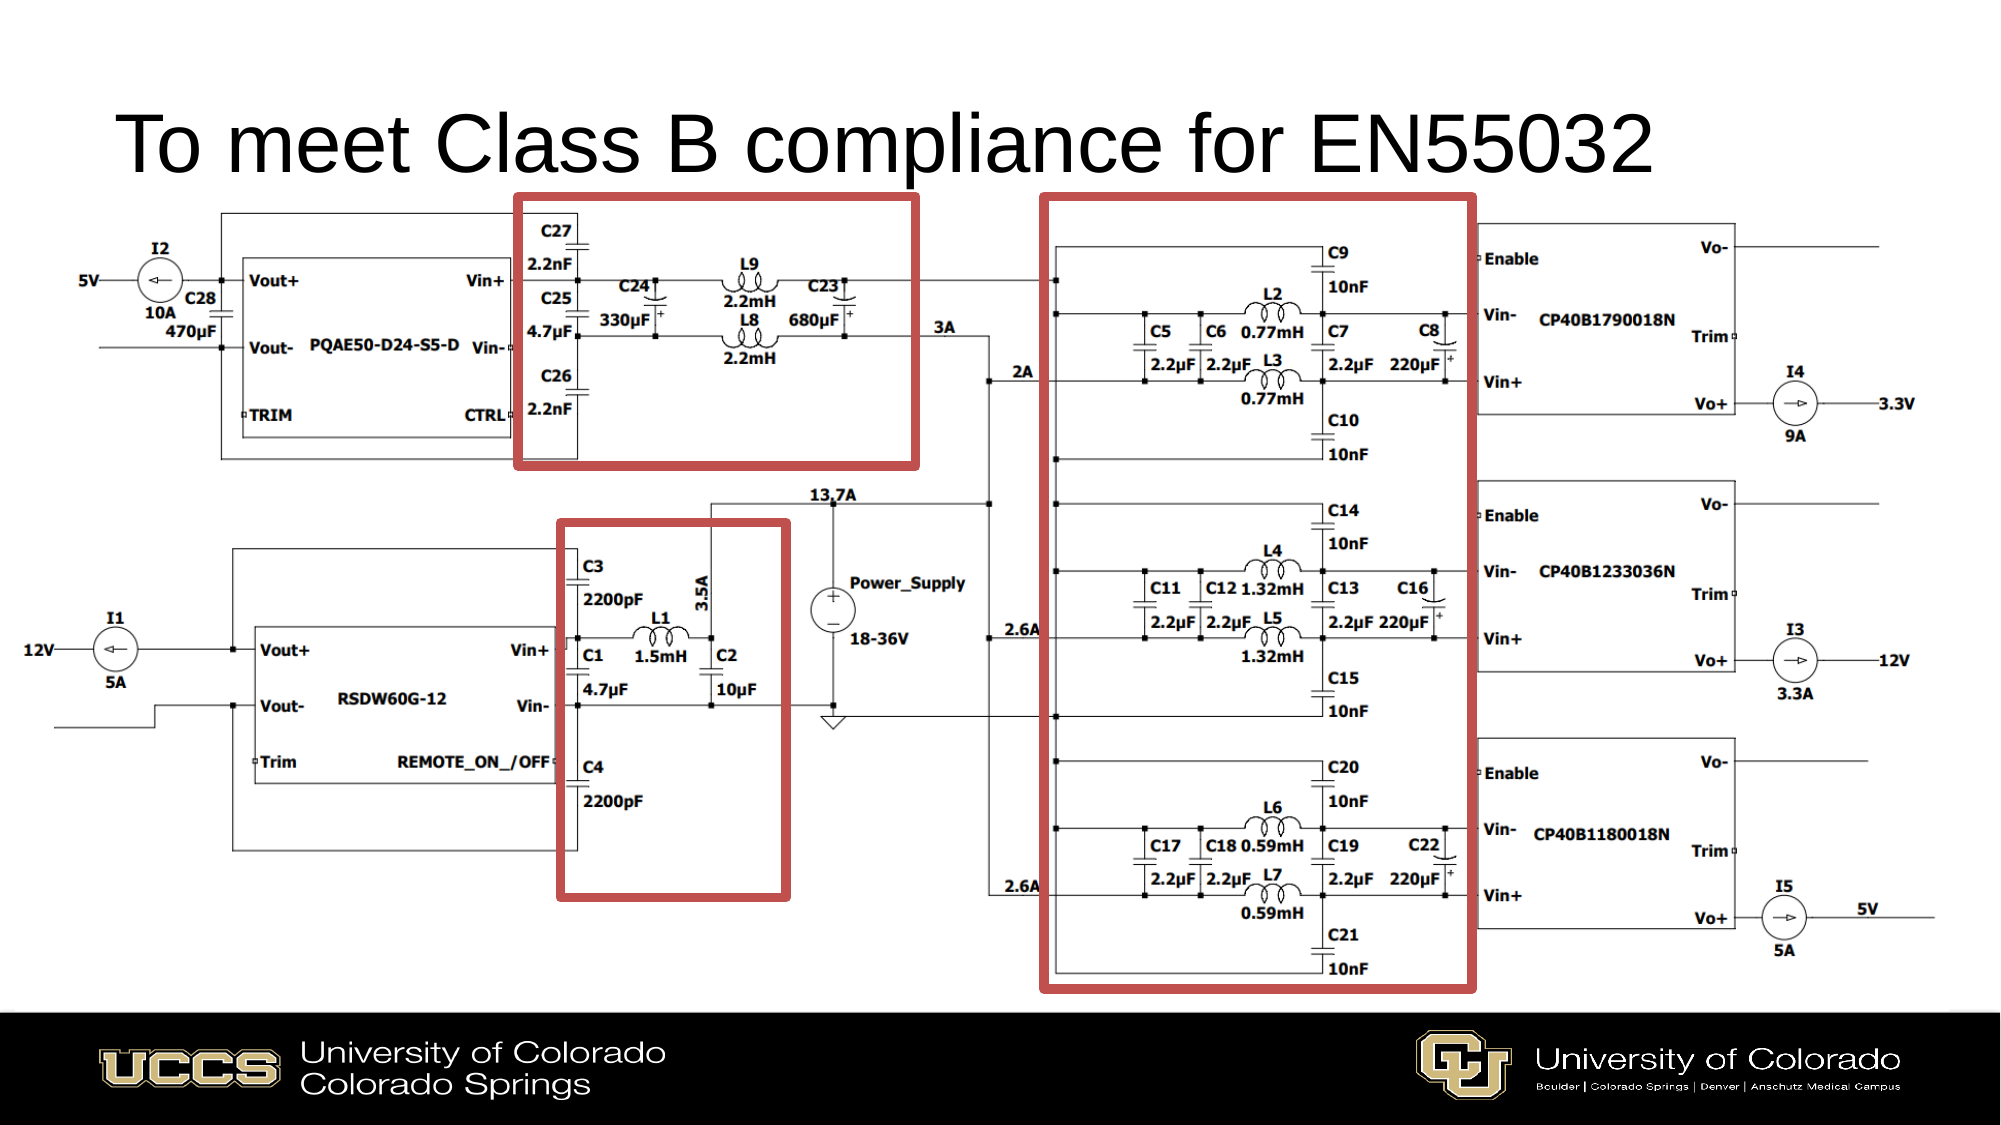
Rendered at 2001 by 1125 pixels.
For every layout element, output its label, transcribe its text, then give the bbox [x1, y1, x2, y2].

picture [99, 1041, 665, 1100]
picture [15, 158, 1950, 1013]
title To meet Class B compliance for EN55032 [99, 45, 1900, 155]
picture [1416, 1030, 1900, 1100]
